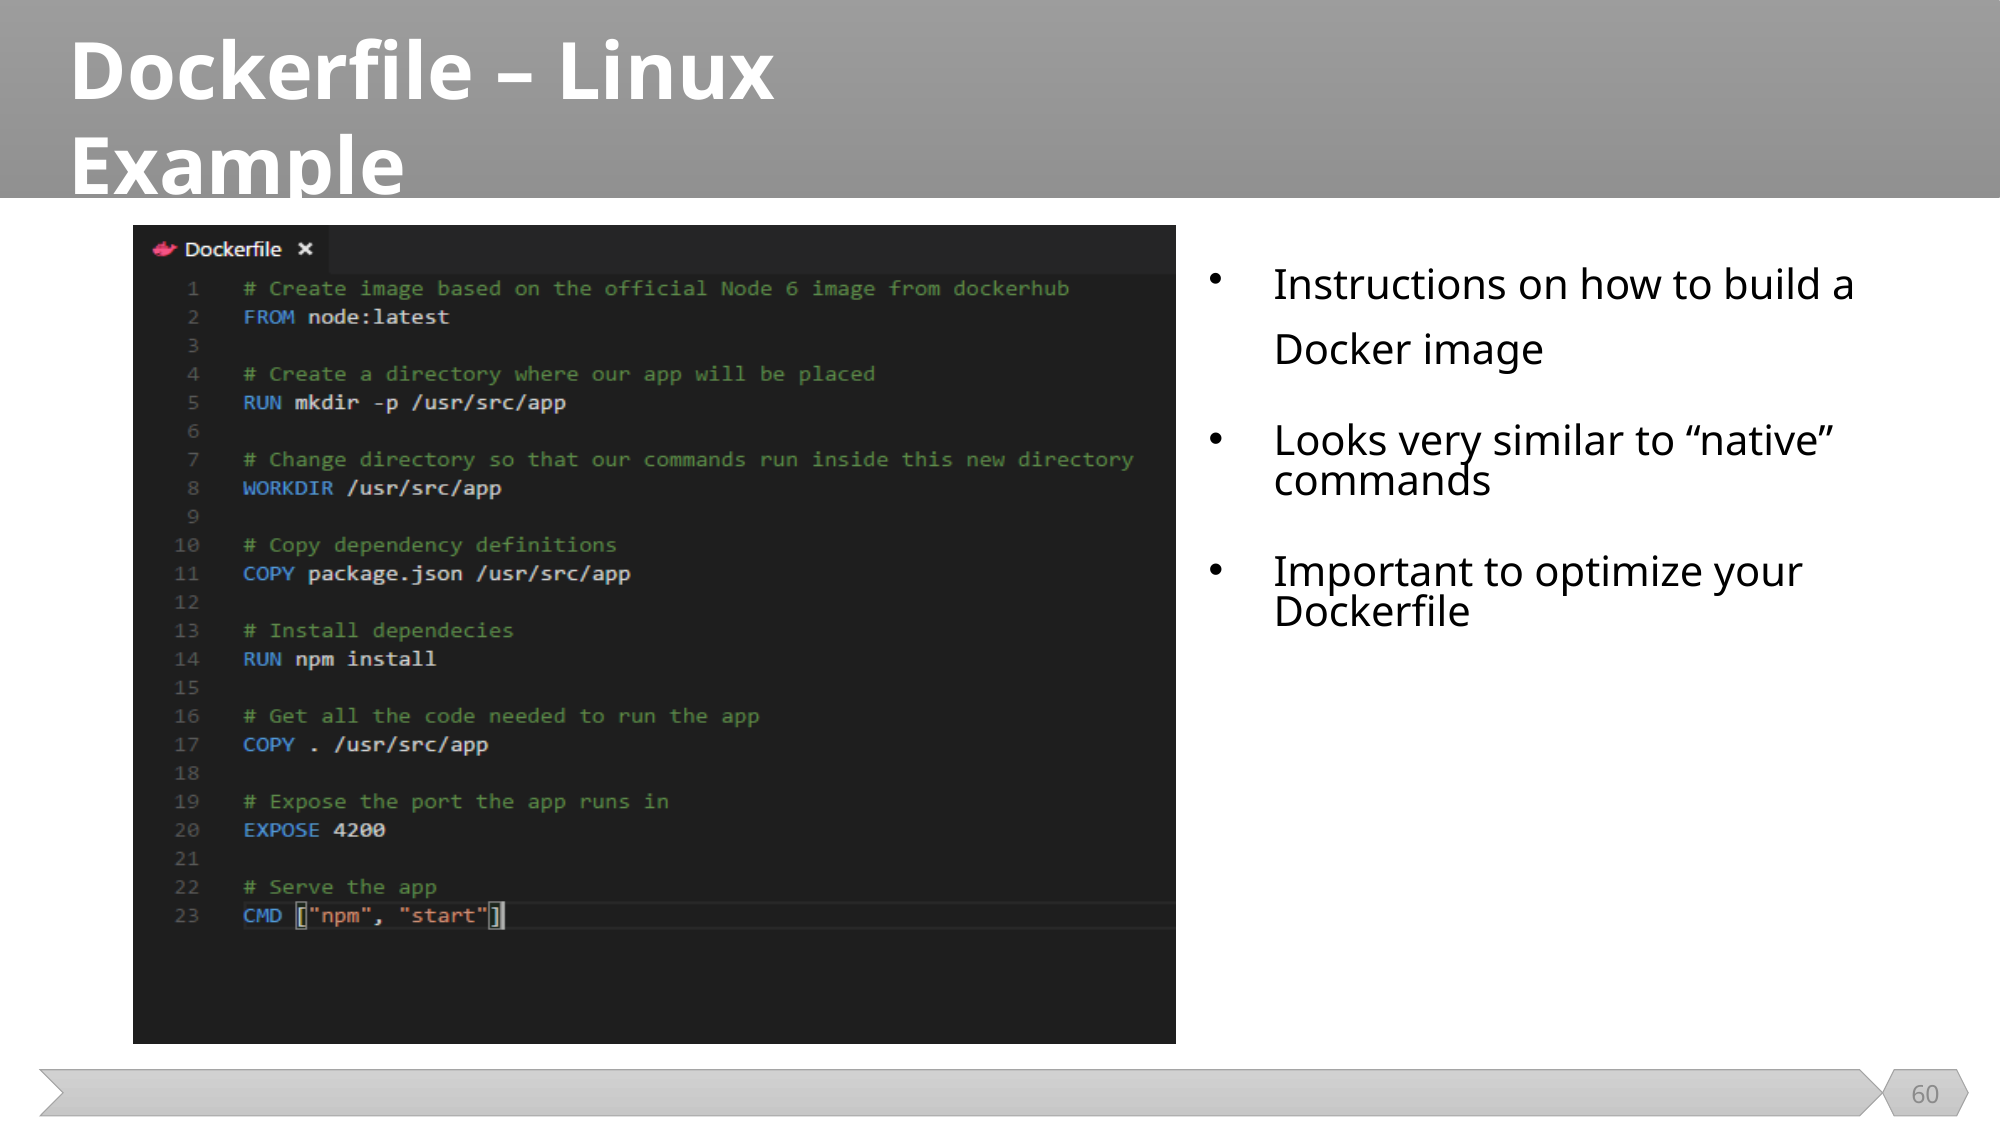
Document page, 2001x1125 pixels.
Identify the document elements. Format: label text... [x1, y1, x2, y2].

picture [133, 225, 1176, 1044]
slide_number 60 [1882, 1065, 1969, 1125]
text_box Instructions on how to build a Docker image Looks very similar to “native” commands Important to optimize your Dockerfile [1206, 225, 1969, 635]
title Dockerfile – Linux Example [65, 16, 1040, 210]
